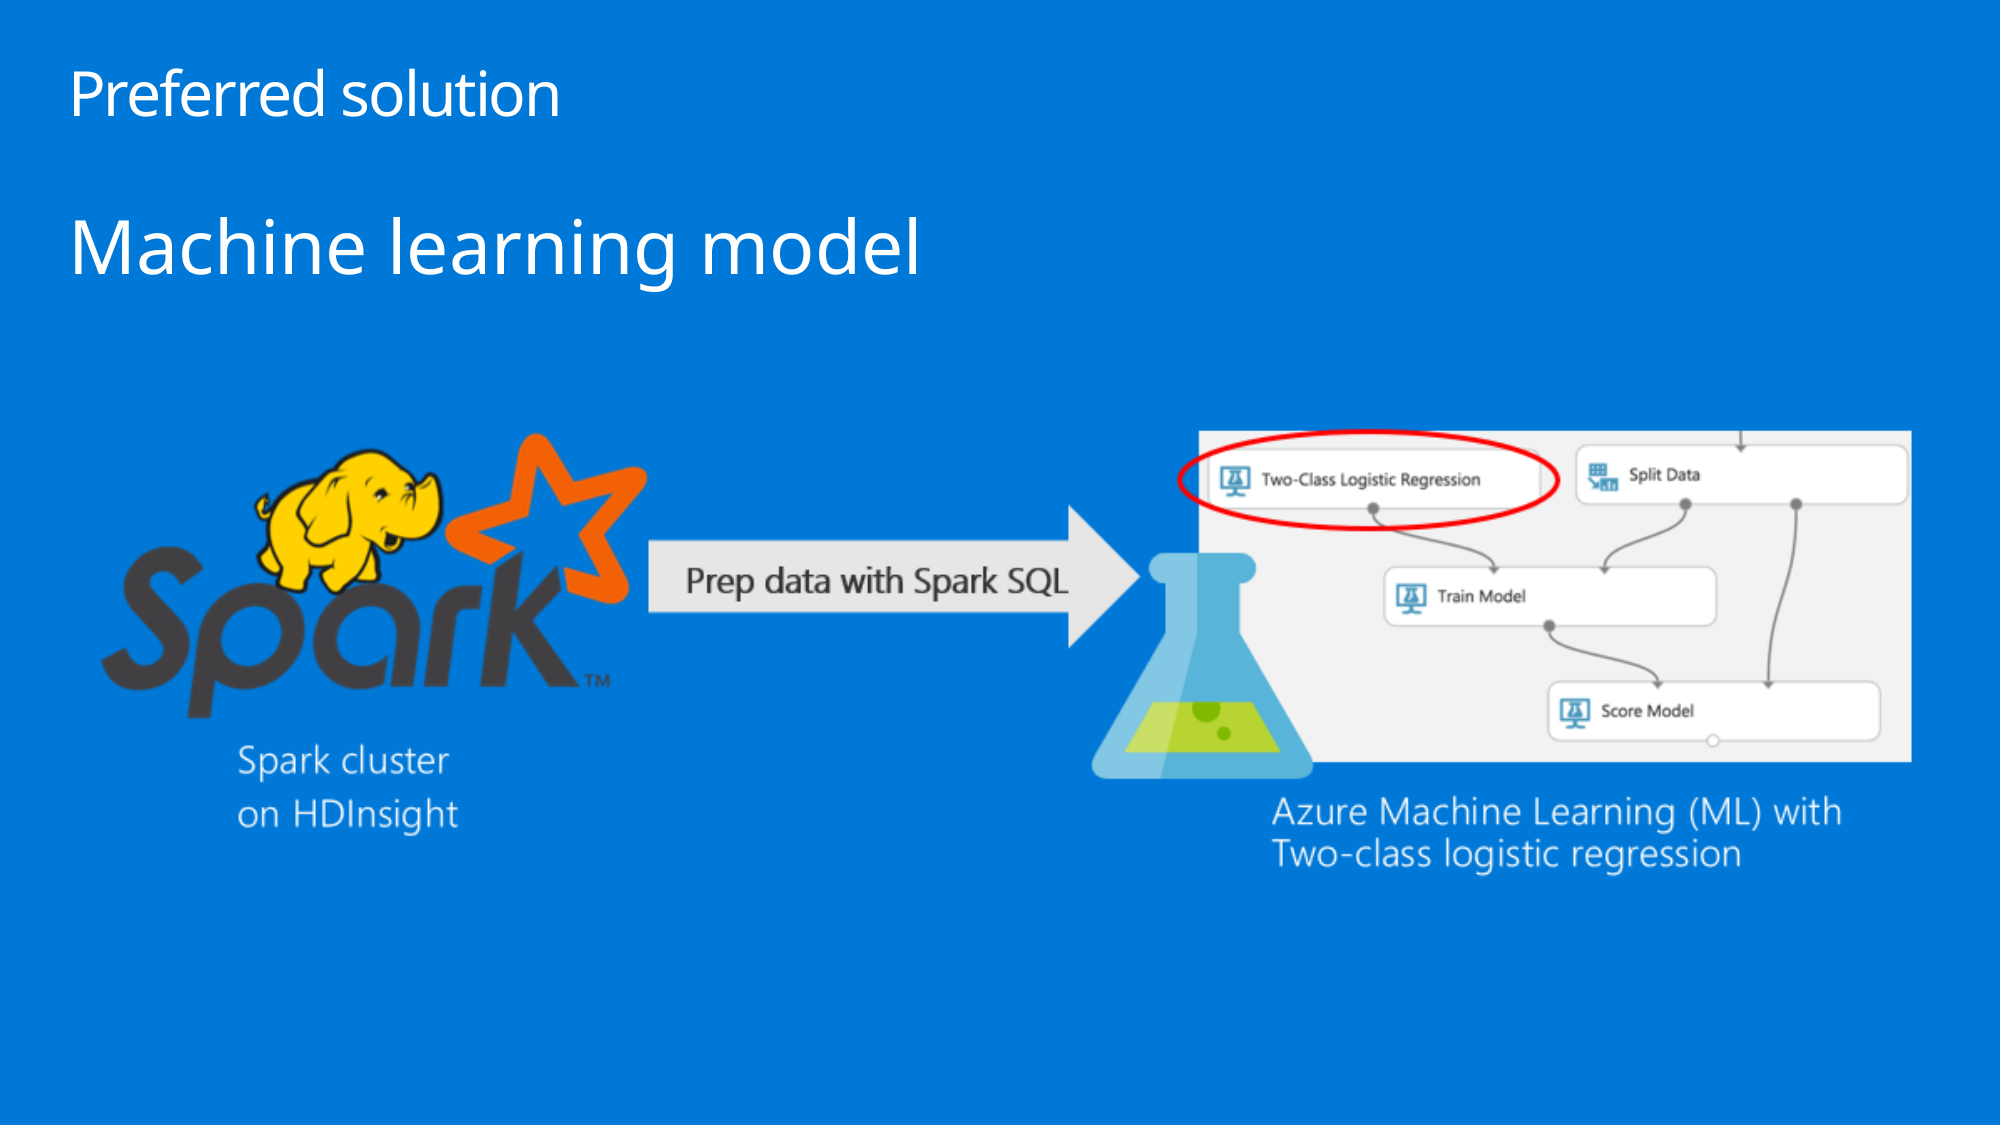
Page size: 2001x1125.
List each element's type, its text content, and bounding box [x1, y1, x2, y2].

title Preferred solution [44, 47, 1957, 196]
picture [74, 318, 1928, 976]
list Machine learning model [44, 195, 1202, 394]
